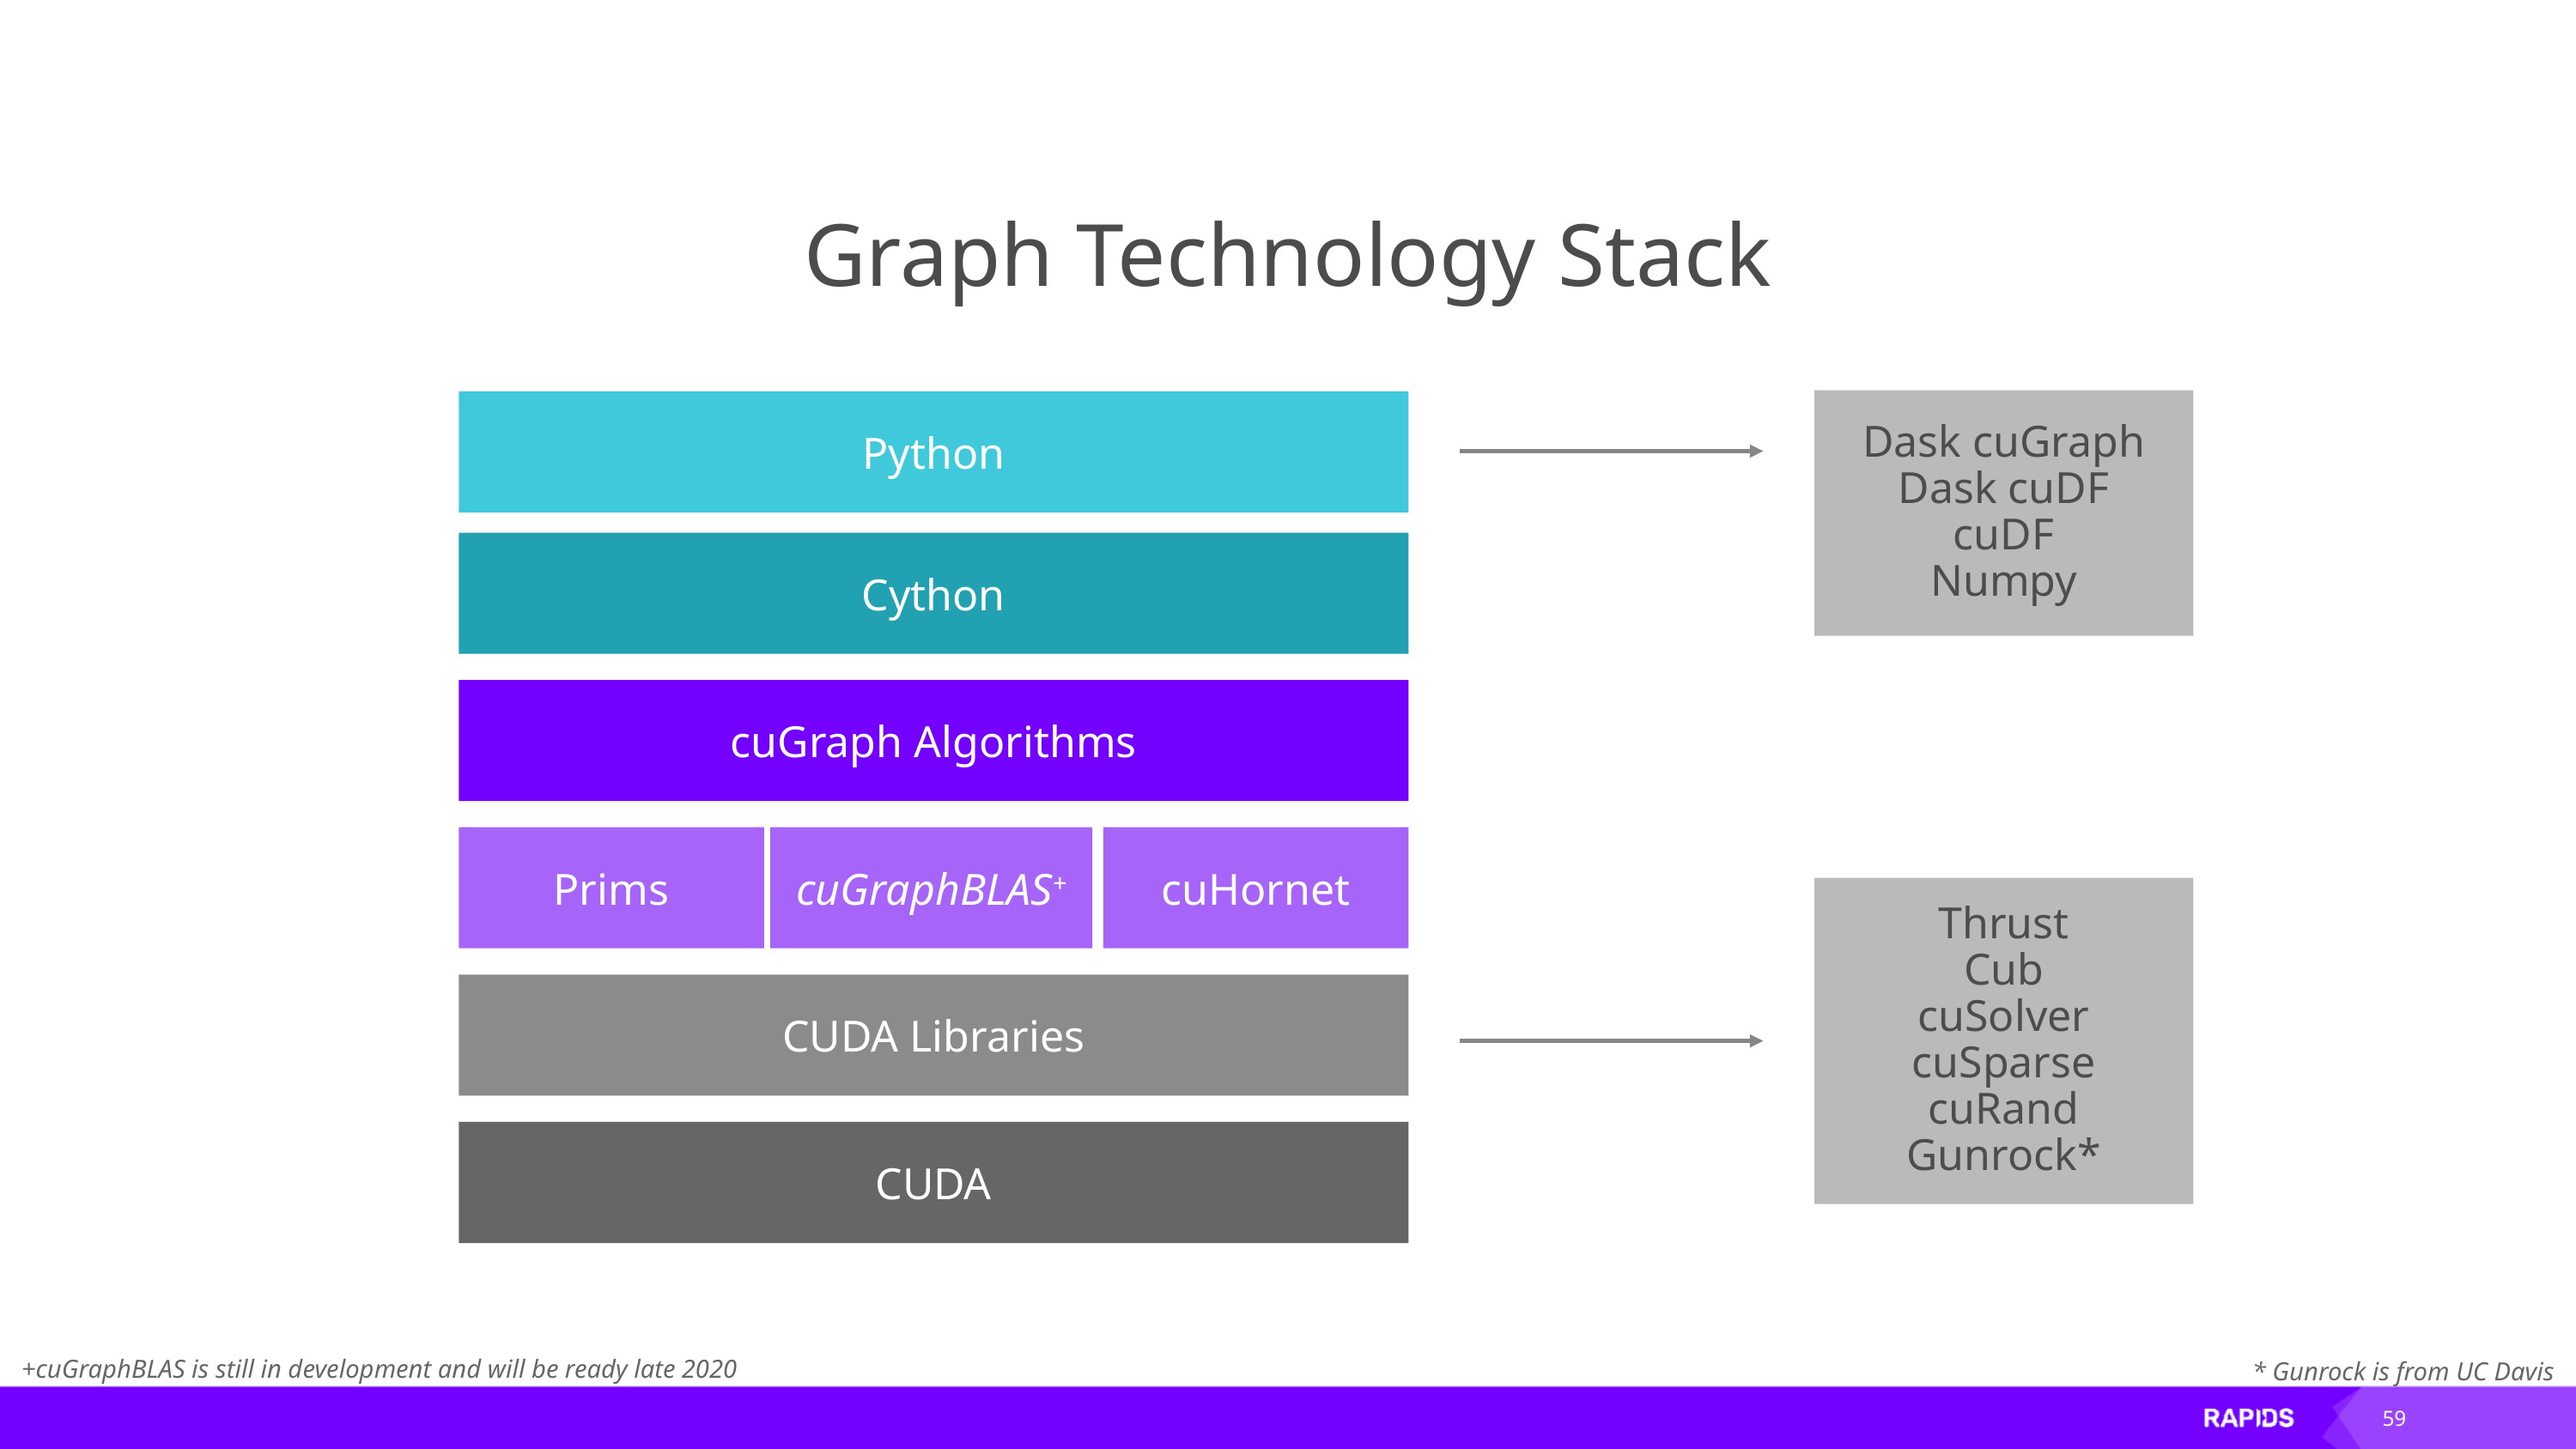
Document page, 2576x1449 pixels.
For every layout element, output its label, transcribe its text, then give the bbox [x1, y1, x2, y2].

text_box Dask cuGraph Dask cuDF cuDF Numpy [1814, 390, 2194, 636]
text_box CUDA [459, 1121, 1409, 1244]
text_box cuGraphBLAS+ [770, 827, 1093, 949]
text_box cuHornet [1103, 827, 1409, 949]
text_box * Gunrock is from UC Davis [1771, 1333, 2576, 1409]
title Graph Technology Stack [117, 173, 2459, 312]
text_box Python [459, 391, 1409, 513]
text_box Thrust Cub cuSolver cuSparse cuRand Gunrock* [1814, 877, 2194, 1204]
text_box +cuGraphBLAS is still in development and will be ready late 2020 [0, 1331, 837, 1406]
text_box cuGraph Algorithms [459, 680, 1409, 802]
text_box Cython [459, 532, 1409, 654]
picture [0, 0, 2576, 1449]
text_box Prims [459, 827, 764, 949]
text_box CUDA Libraries [459, 974, 1409, 1096]
